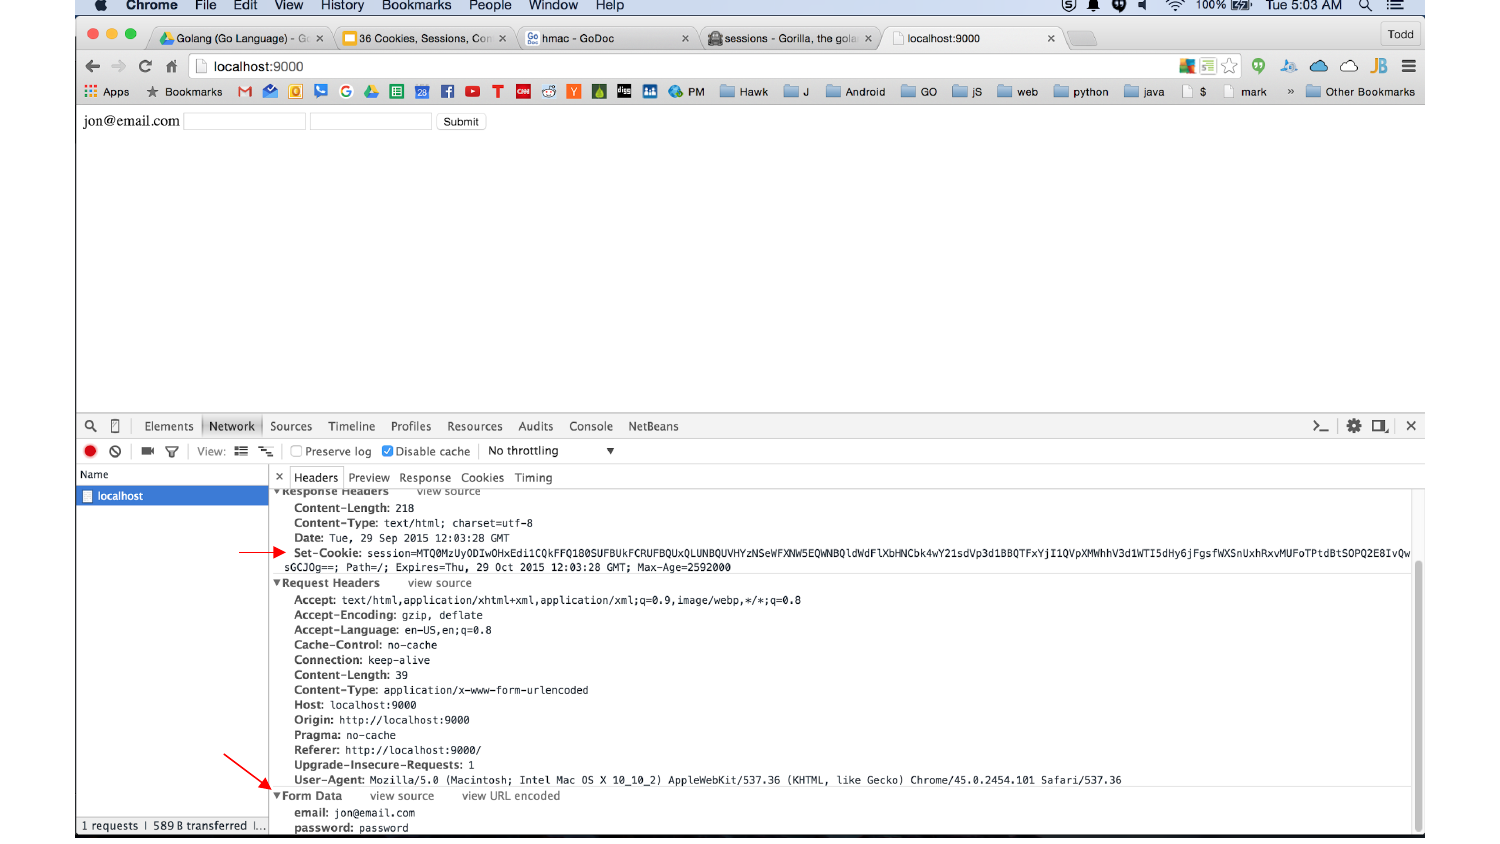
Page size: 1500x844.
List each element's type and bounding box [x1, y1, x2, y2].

text_box [223, 753, 272, 791]
picture [74, 0, 1426, 839]
